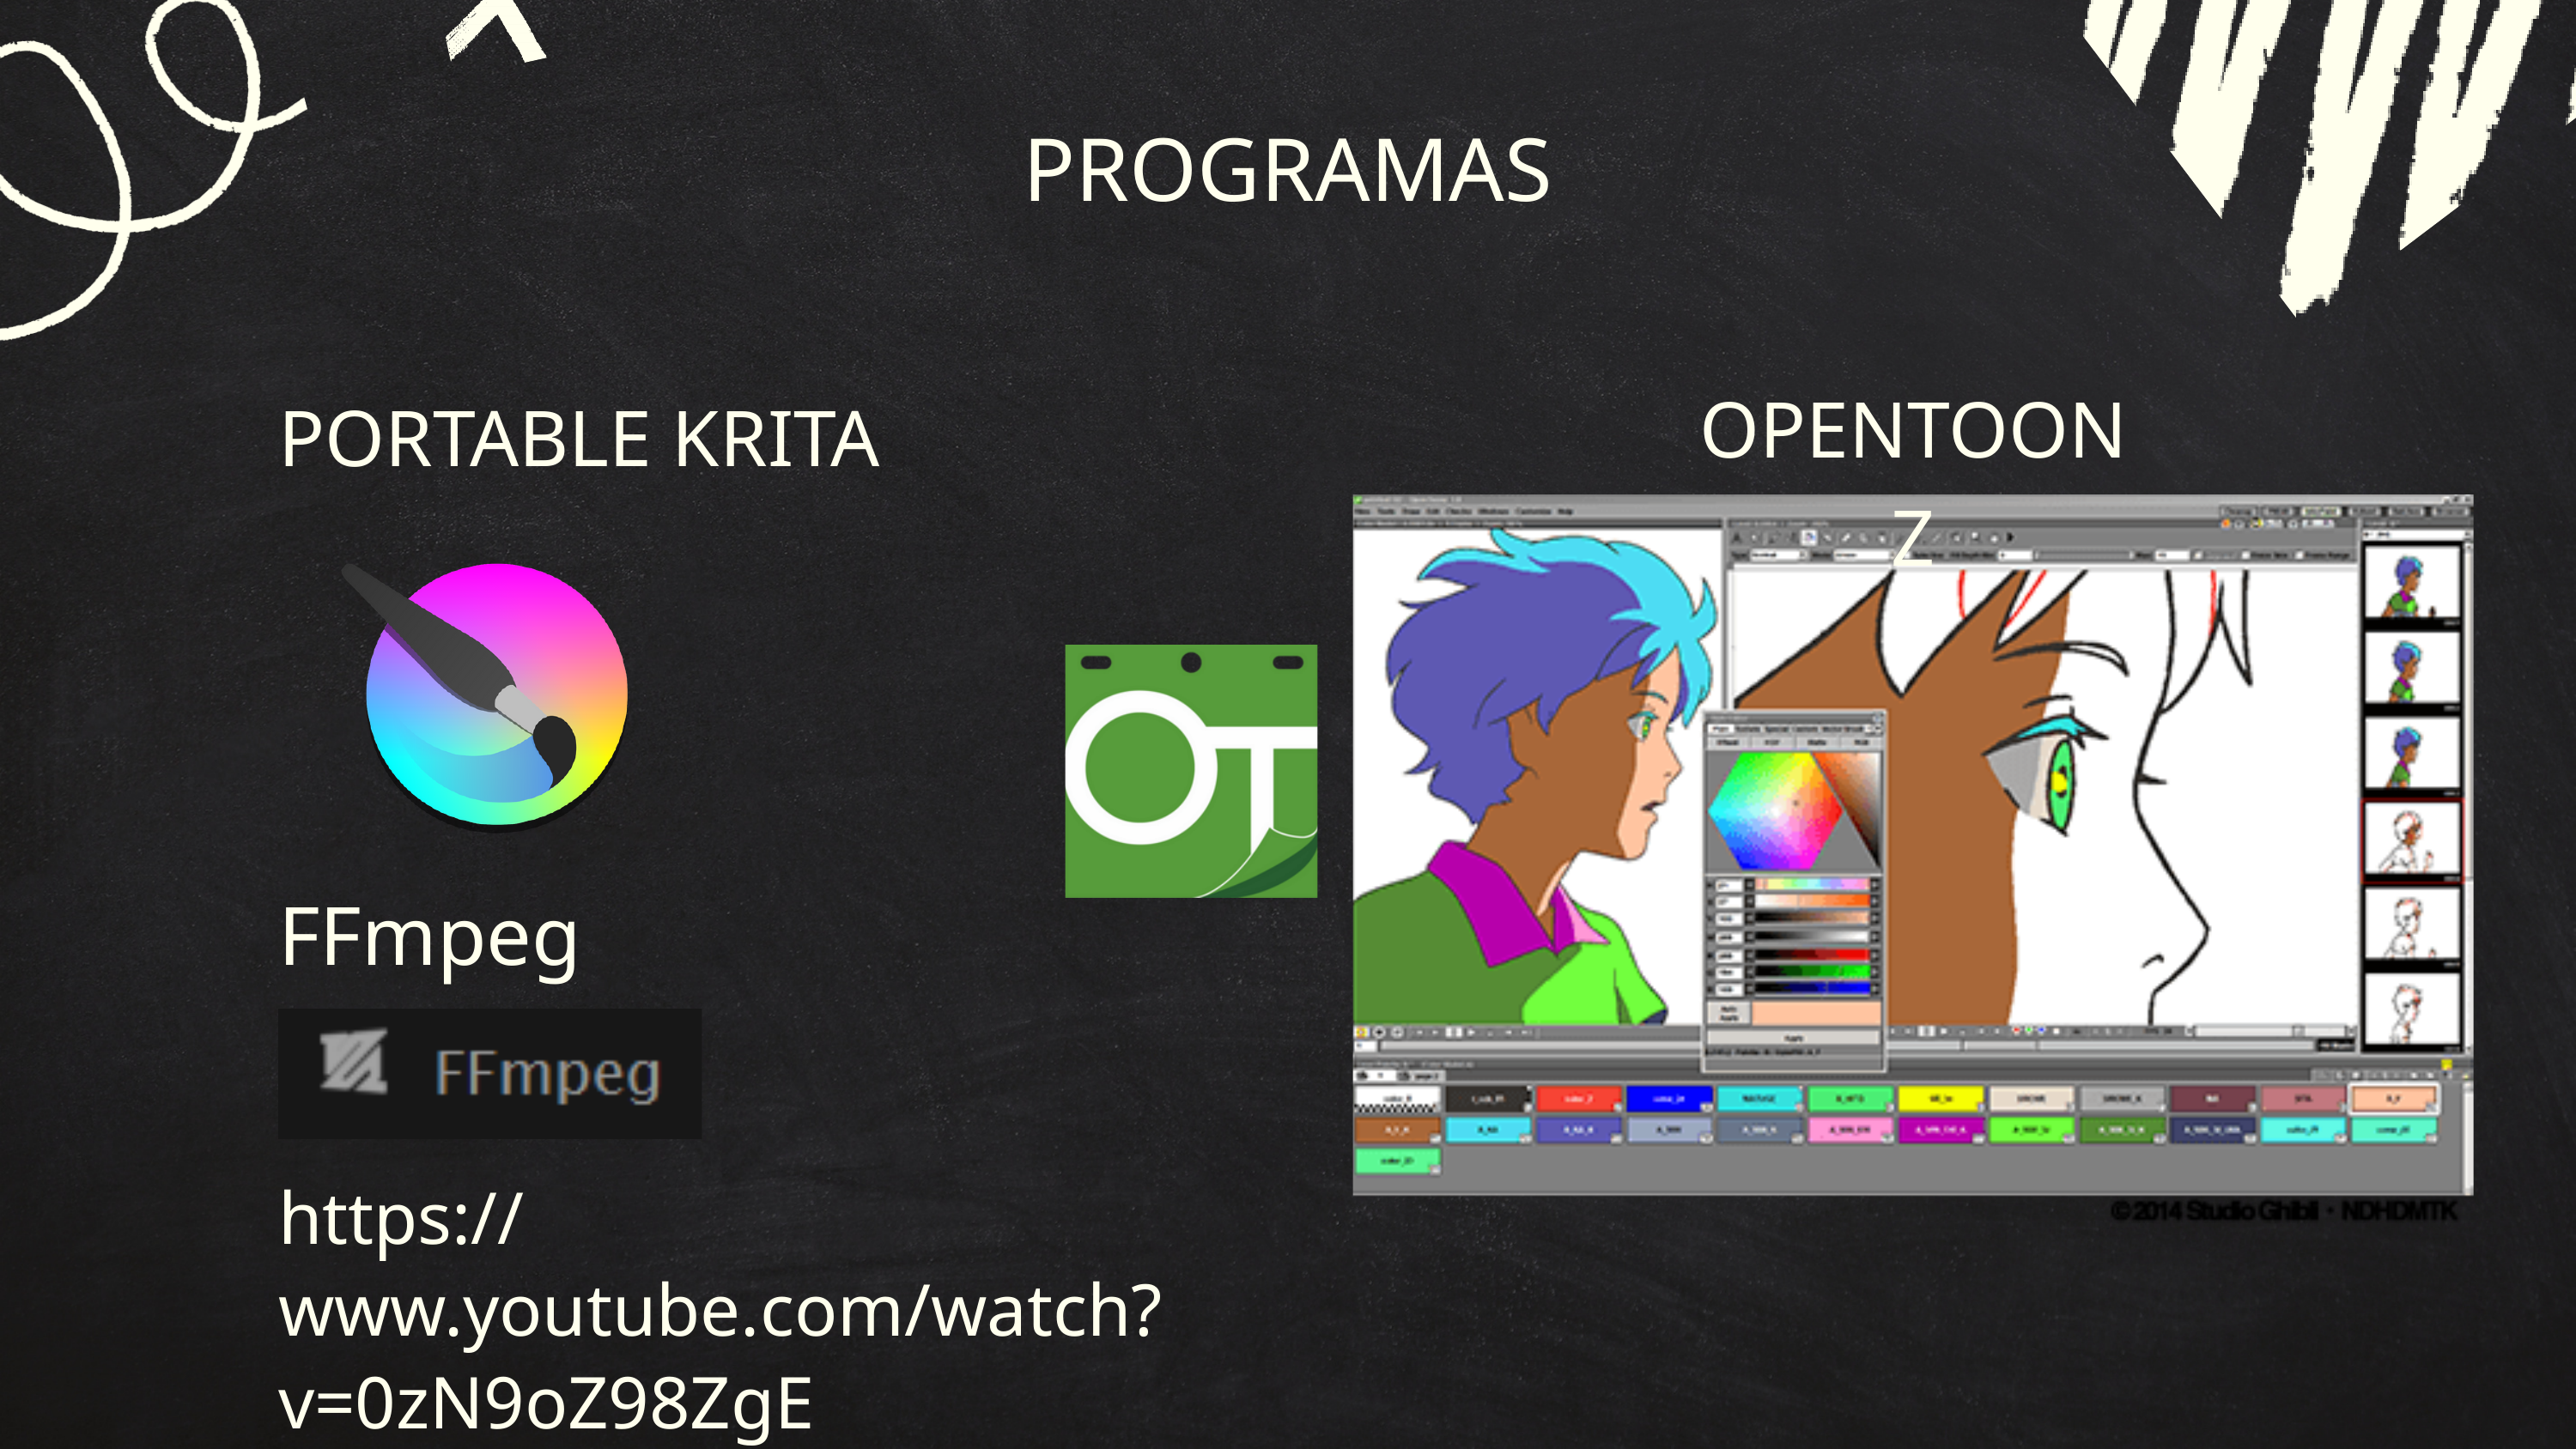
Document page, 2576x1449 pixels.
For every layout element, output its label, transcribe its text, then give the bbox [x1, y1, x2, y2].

text_box [330, 527, 664, 861]
text_box PROGRAMAS [774, 119, 1802, 219]
text_box PORTABLE KRITA [278, 382, 1192, 482]
text_box FFmpeg https://www.youtube.com/watch?v=0zN9oZ98ZgE [278, 877, 1192, 1449]
text_box [1065, 645, 1318, 898]
text_box [2056, 0, 2576, 325]
text_box [278, 1009, 702, 1140]
text_box [0, 0, 352, 371]
text_box [437, 0, 568, 78]
text_box OPENTOONZ [1677, 366, 2149, 581]
text_box [1352, 494, 2474, 1226]
text_box [0, 0, 2576, 1449]
